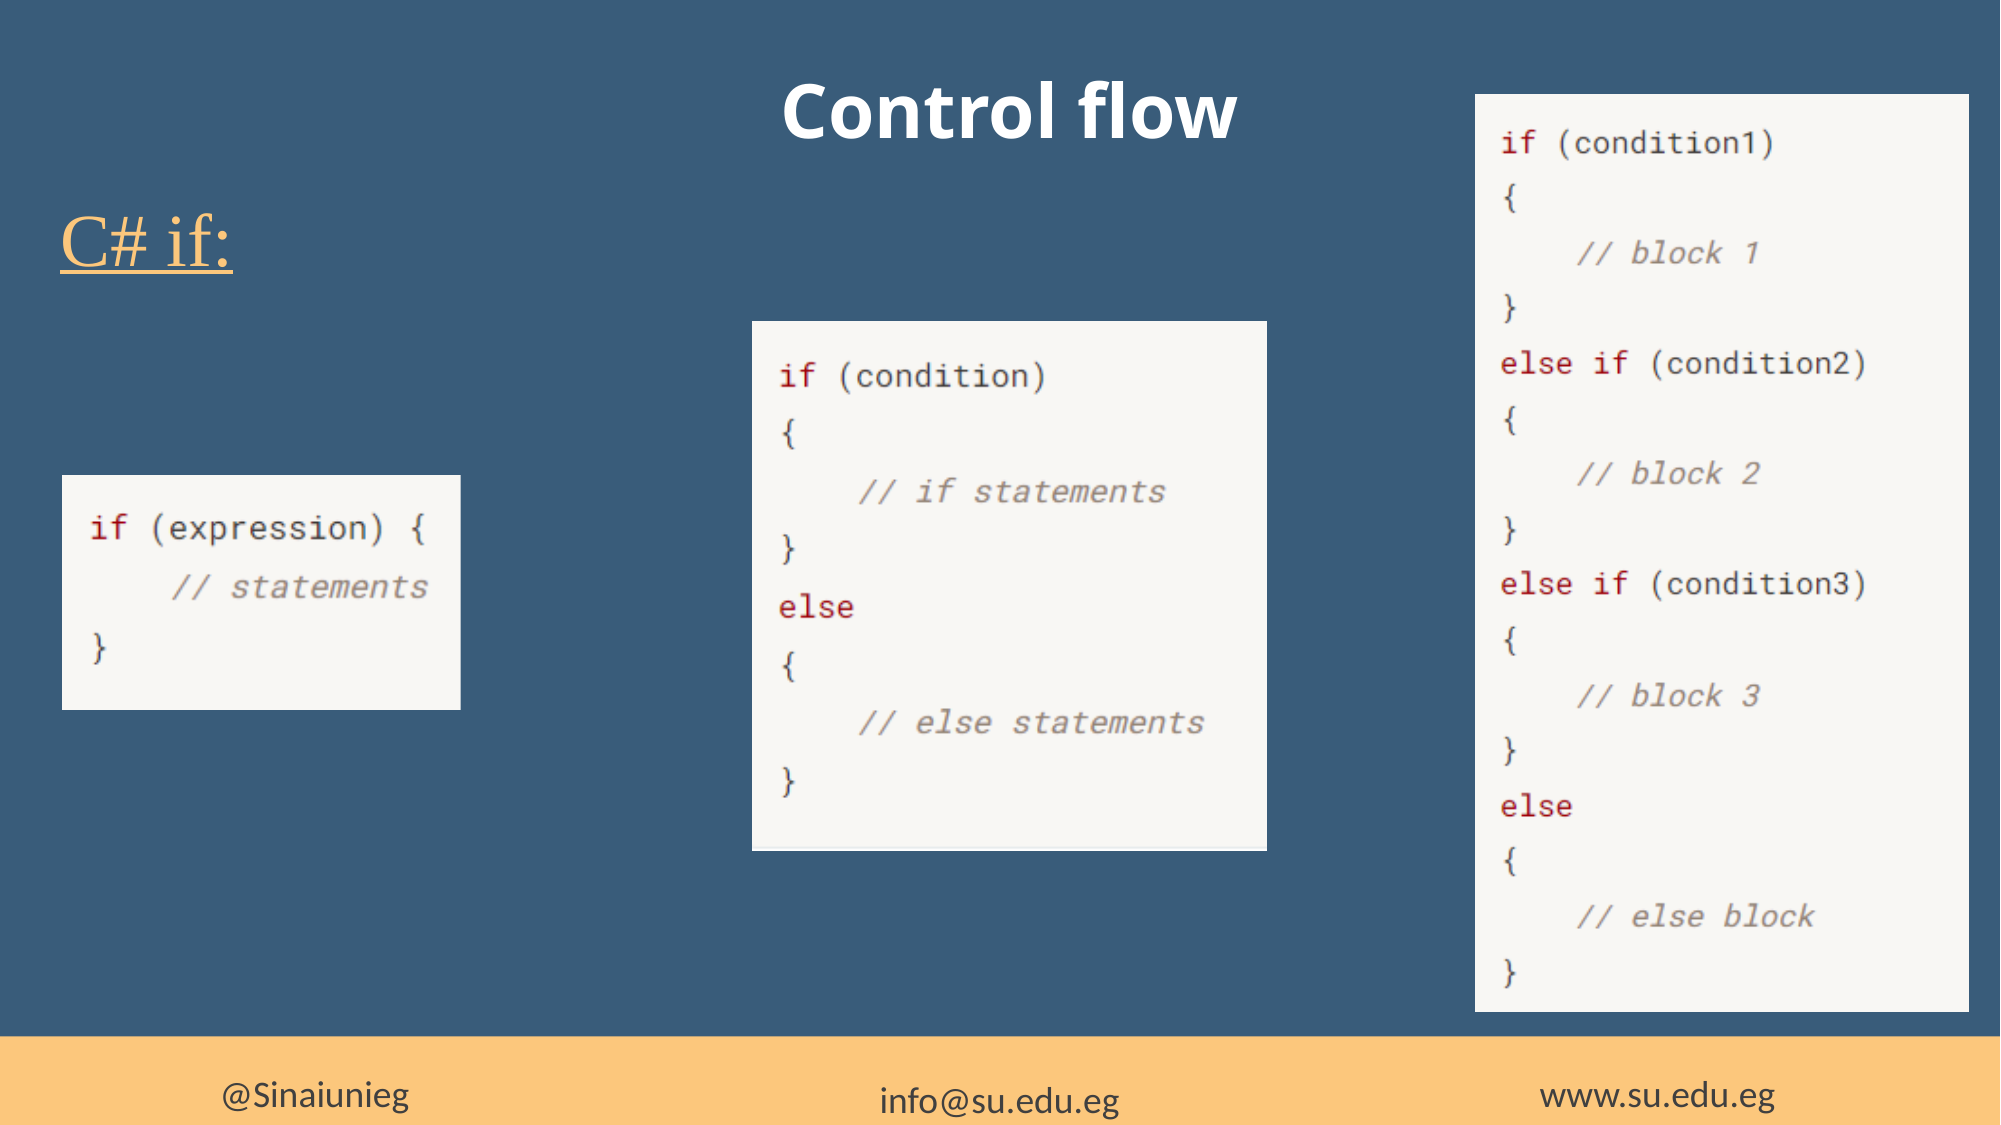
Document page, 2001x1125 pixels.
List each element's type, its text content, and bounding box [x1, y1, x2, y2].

picture [62, 475, 461, 710]
text_box C# if: [1969, 183, 1974, 289]
text_box [0, 0, 2000, 1036]
text_box C# if: [45, 183, 1475, 289]
picture [752, 321, 1267, 851]
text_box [0, 1036, 2000, 1125]
picture [1475, 94, 1969, 1012]
text_box Control flow [227, 56, 1792, 161]
